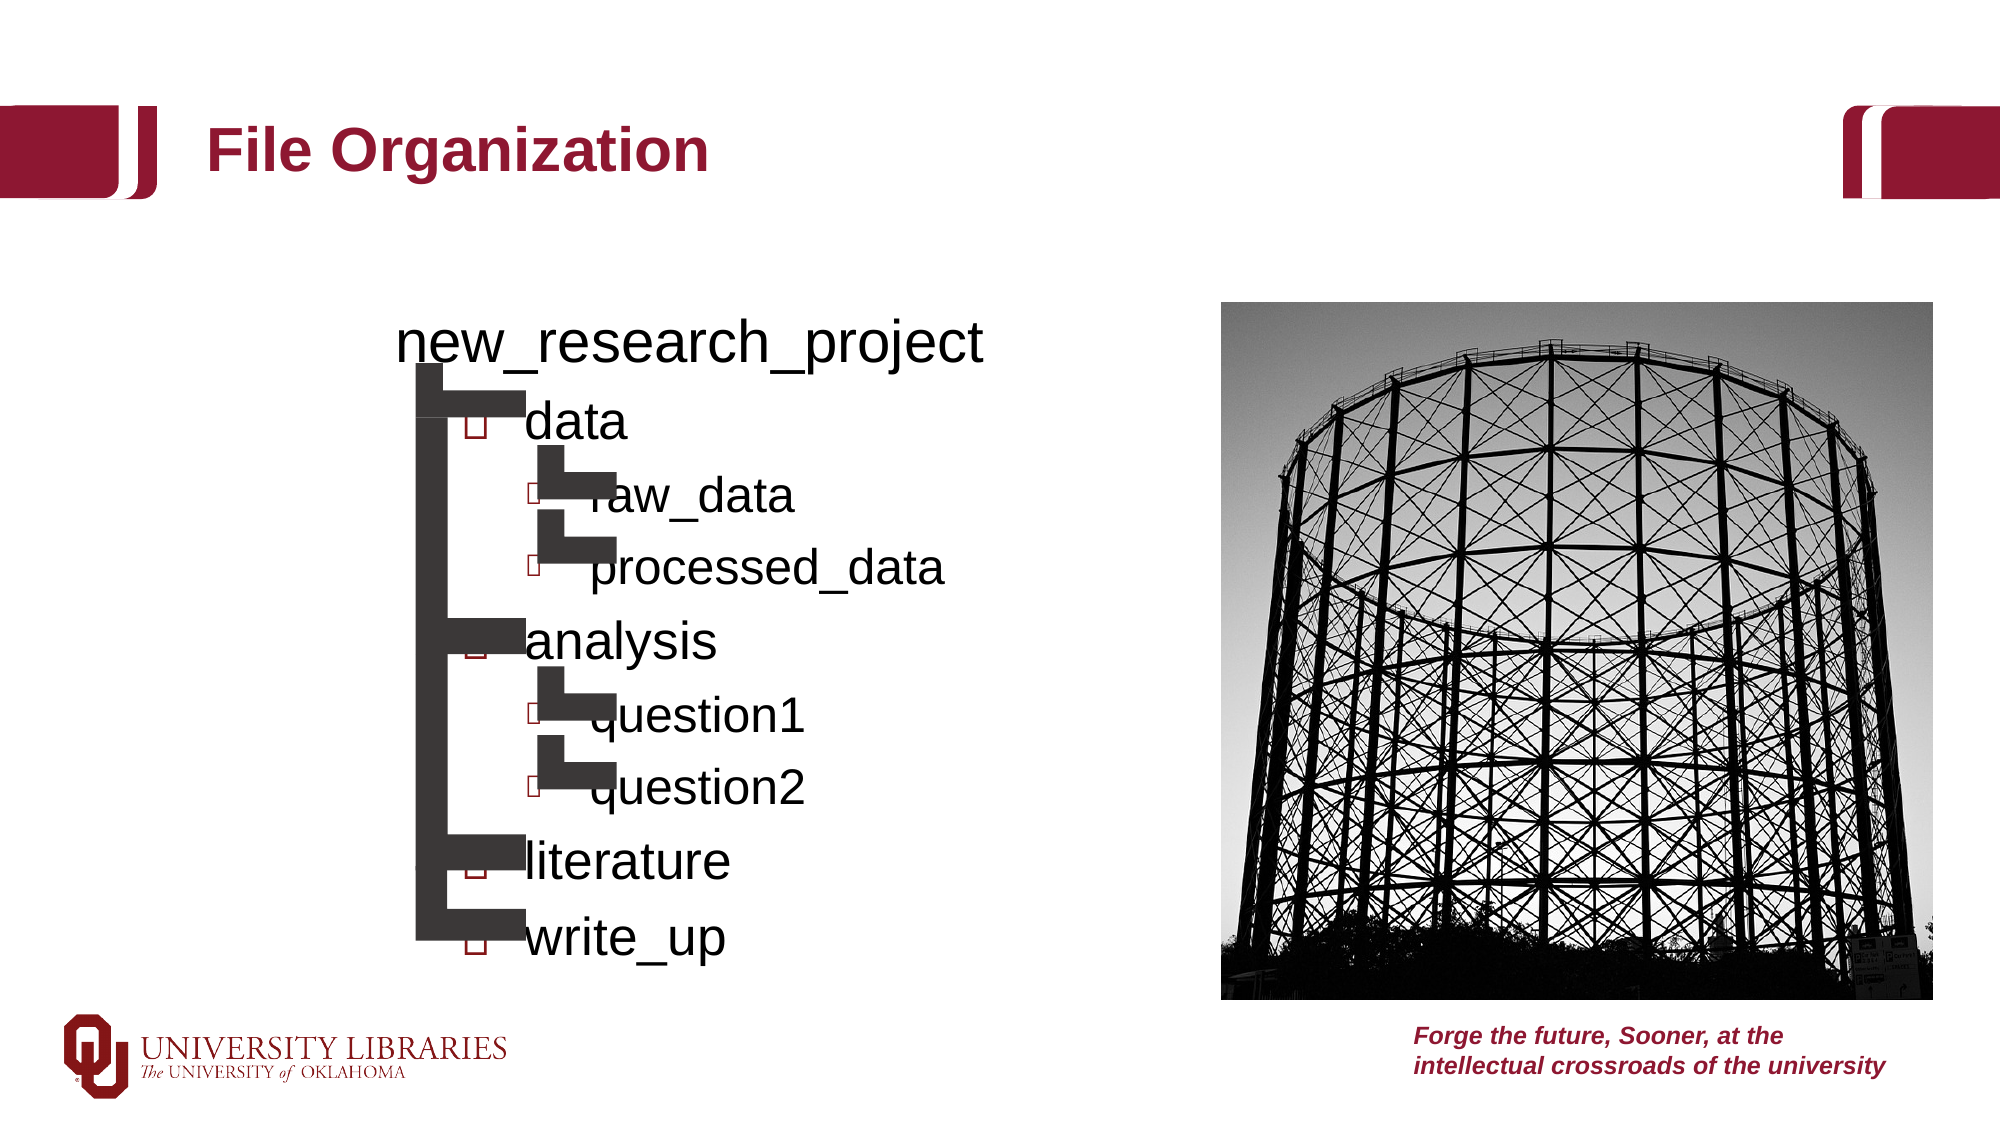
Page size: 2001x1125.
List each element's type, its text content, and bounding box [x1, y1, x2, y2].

text_box [536, 734, 618, 790]
title File Organization [191, 110, 1394, 193]
picture [1221, 302, 1933, 1000]
text_box [415, 865, 527, 942]
text_box [536, 665, 618, 722]
text_box [415, 416, 527, 655]
list new_research_project data raw_data processed_data analysis question1 question2 literature write_up [380, 303, 1221, 980]
text_box [415, 362, 527, 418]
text_box [536, 444, 618, 500]
picture [41, 988, 532, 1112]
text_box [536, 508, 618, 565]
text_box [415, 653, 527, 871]
